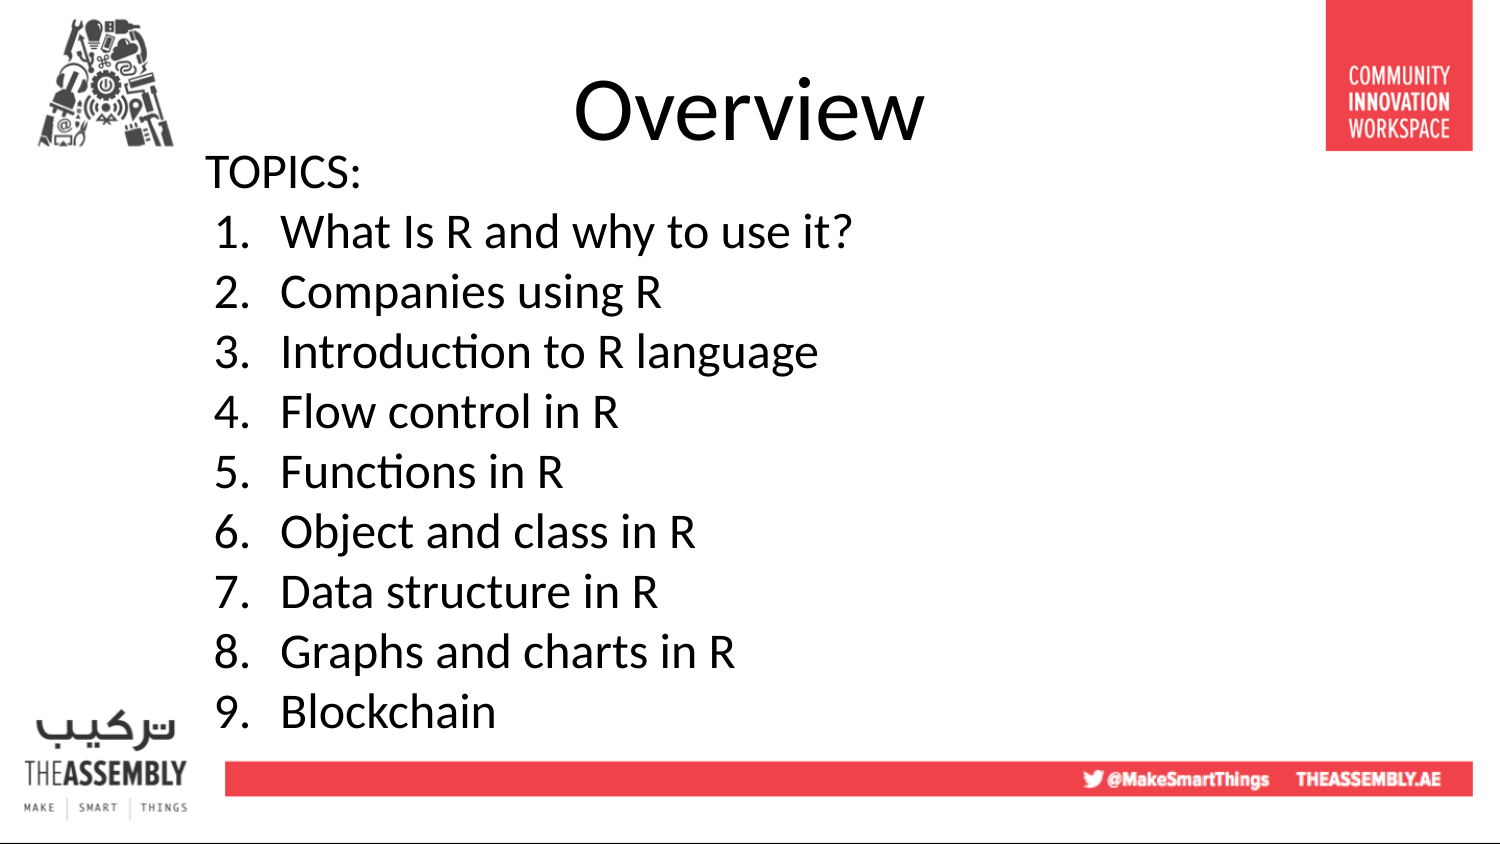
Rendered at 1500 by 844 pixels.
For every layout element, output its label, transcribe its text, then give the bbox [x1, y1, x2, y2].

picture [0, 0, 1500, 844]
text_box TOPICS: What Is R and why to use it? Companies using R Introduction to R language Flow control in R Functions in R Object and class in R Data structure in R Graphs and charts in R Blockchain [190, 130, 1500, 678]
text_box Overview [74, 33, 1425, 175]
